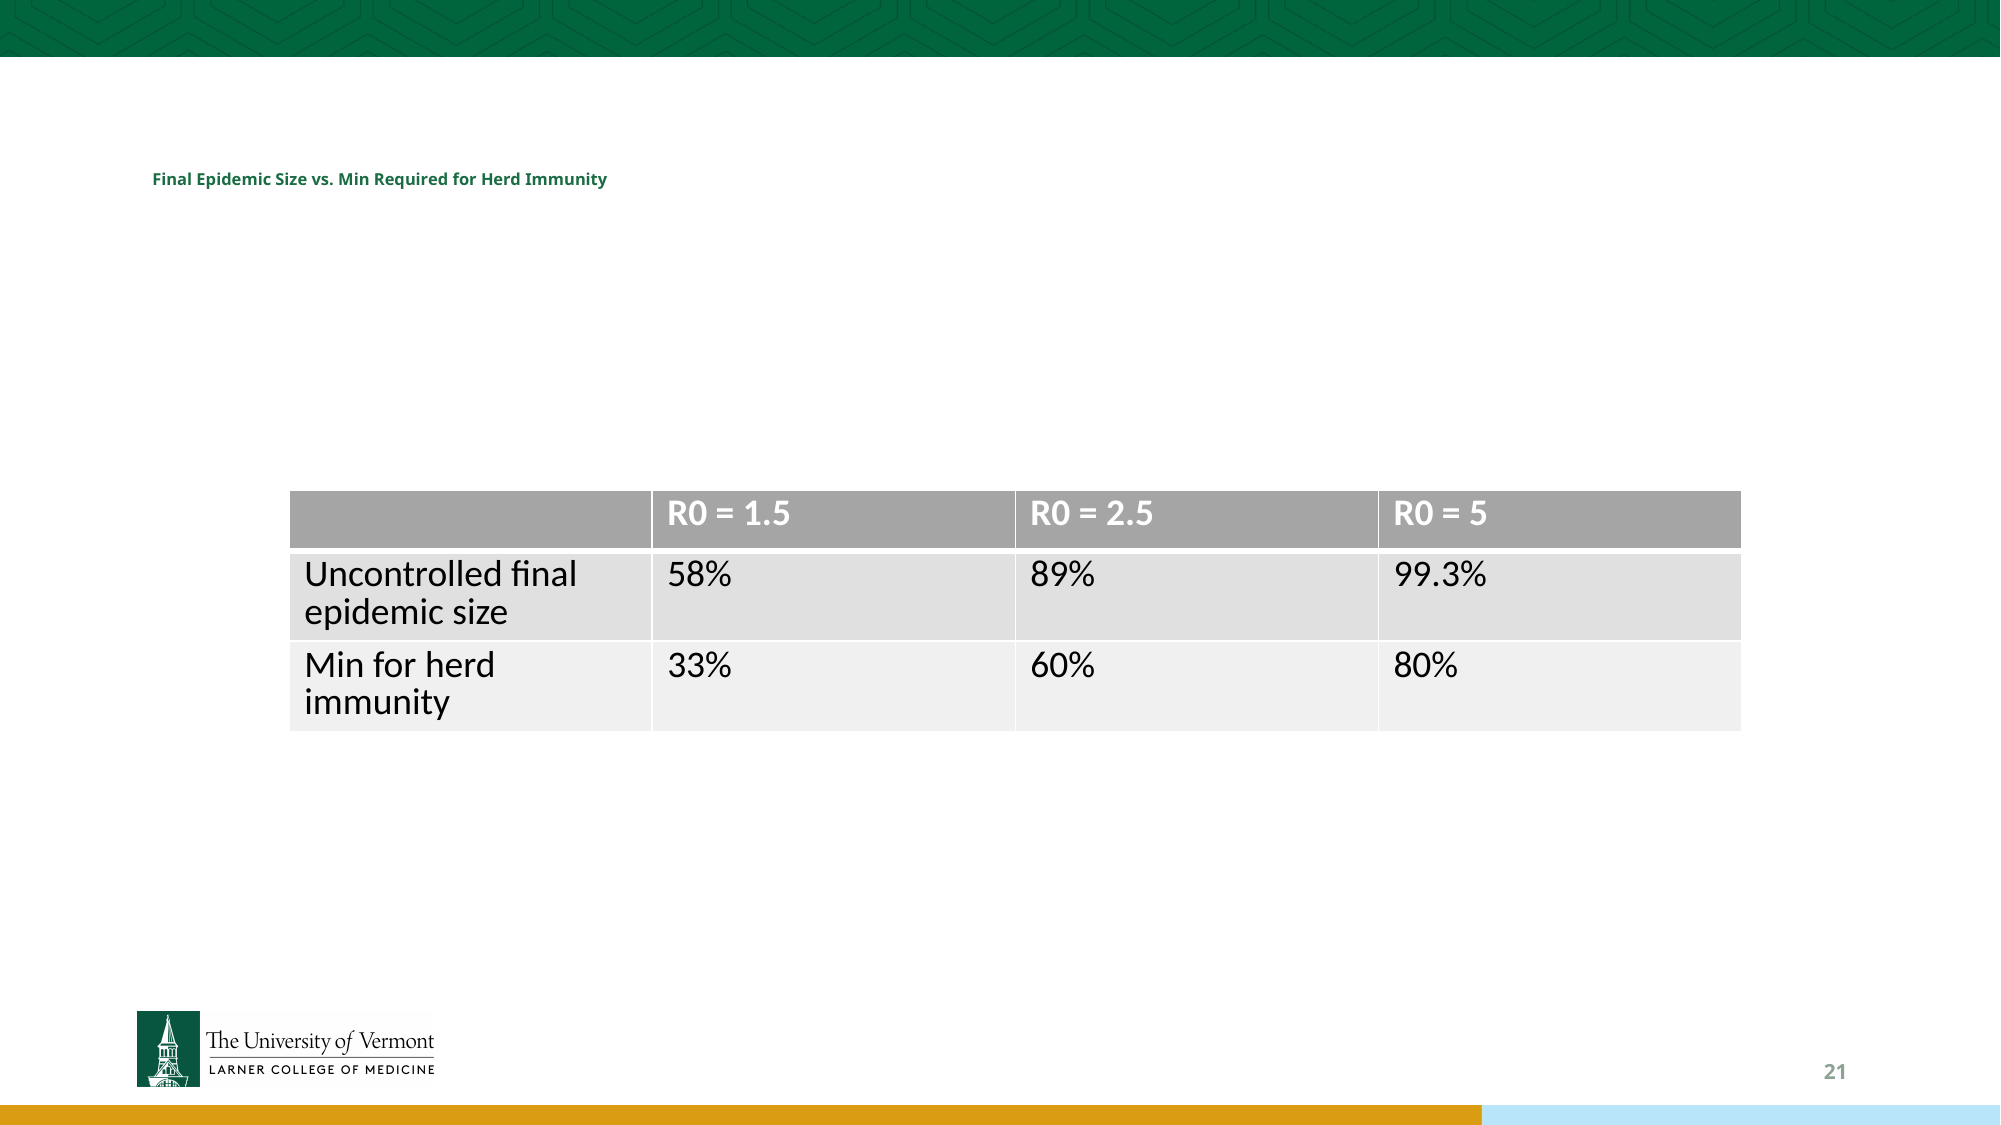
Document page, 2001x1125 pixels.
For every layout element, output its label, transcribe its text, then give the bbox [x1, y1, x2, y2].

table_cell 99.3% [1379, 554, 1741, 640]
table_header R0 = 1.5 [653, 491, 1015, 548]
picture [137, 1011, 434, 1087]
table_cell 60% [1016, 642, 1378, 731]
table_cell 58% [653, 554, 1015, 640]
table_cell 89% [1016, 554, 1378, 640]
table_cell Min for herd immunity [290, 642, 651, 731]
table_cell Uncontrolled final epidemic size [290, 554, 651, 640]
slide_number 21 [1412, 1042, 1863, 1103]
table_cell 80% [1379, 642, 1741, 731]
table_cell 33% [653, 642, 1015, 731]
table_header R0 = 5 [1379, 491, 1741, 548]
picture [0, 1105, 2000, 1125]
table_header [290, 491, 651, 548]
table_header R0 = 2.5 [1016, 491, 1378, 548]
picture [0, 0, 2000, 57]
title Final Epidemic Size vs. Min Required for Herd Immunity [137, 163, 1863, 197]
